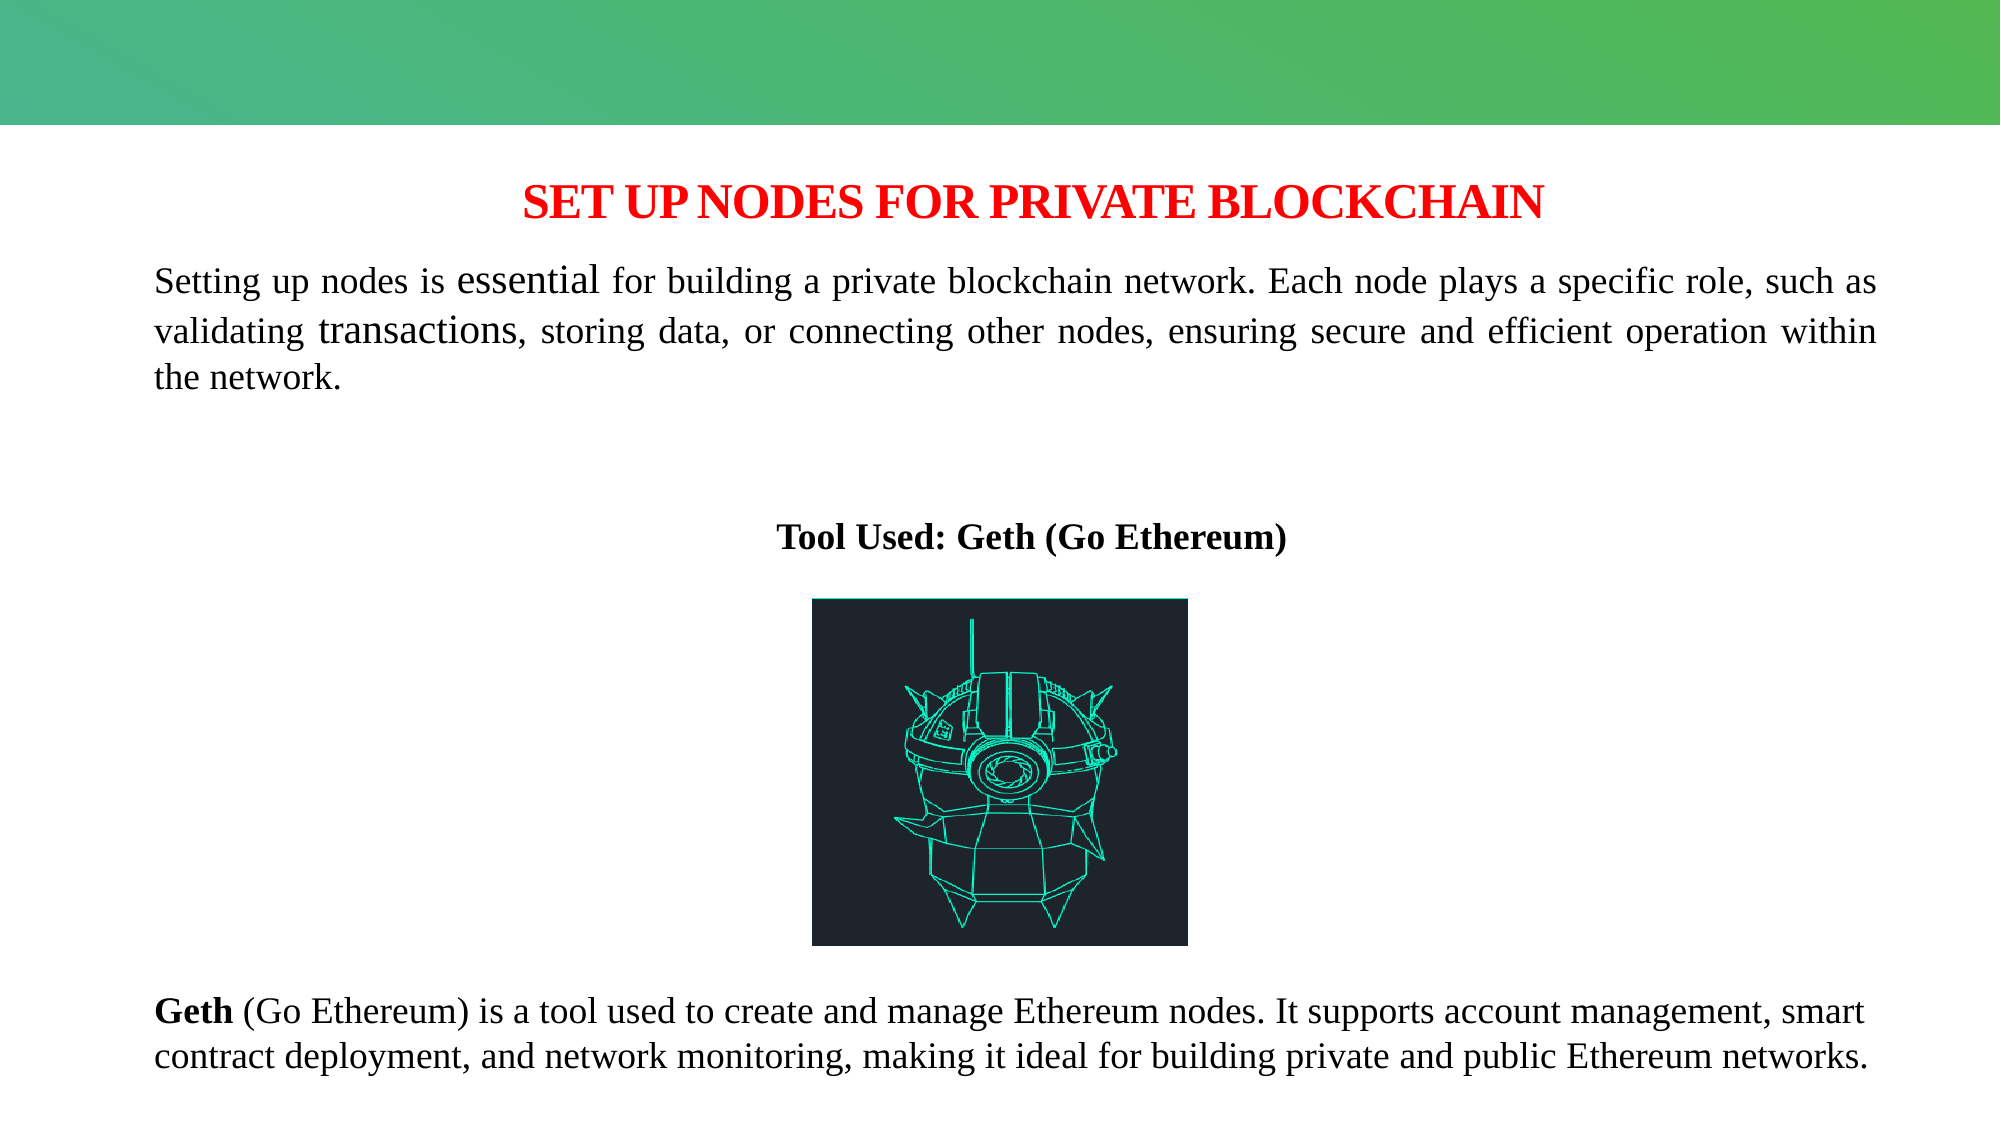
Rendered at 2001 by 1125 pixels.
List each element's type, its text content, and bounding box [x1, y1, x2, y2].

text_box Geth (Go Ethereum) is a tool used to create and manage Ethereum nodes. It supports account management, smart contract deployment, and network monitoring, making it ideal for building private and public Ethereum networks. [139, 978, 1894, 1084]
title SET UP NODES FOR PRIVATE BLOCKCHAIN [520, 166, 1561, 244]
text_box Setting up nodes is essential for building a private blockchain network. Each node plays a specific role, such as validating transactions, storing data, or connecting other nodes, ensuring secure and efficient operation within the network. [139, 244, 1894, 405]
text_box Tool Used: Geth (Go Ethereum) [761, 504, 1319, 565]
picture [812, 598, 1188, 946]
